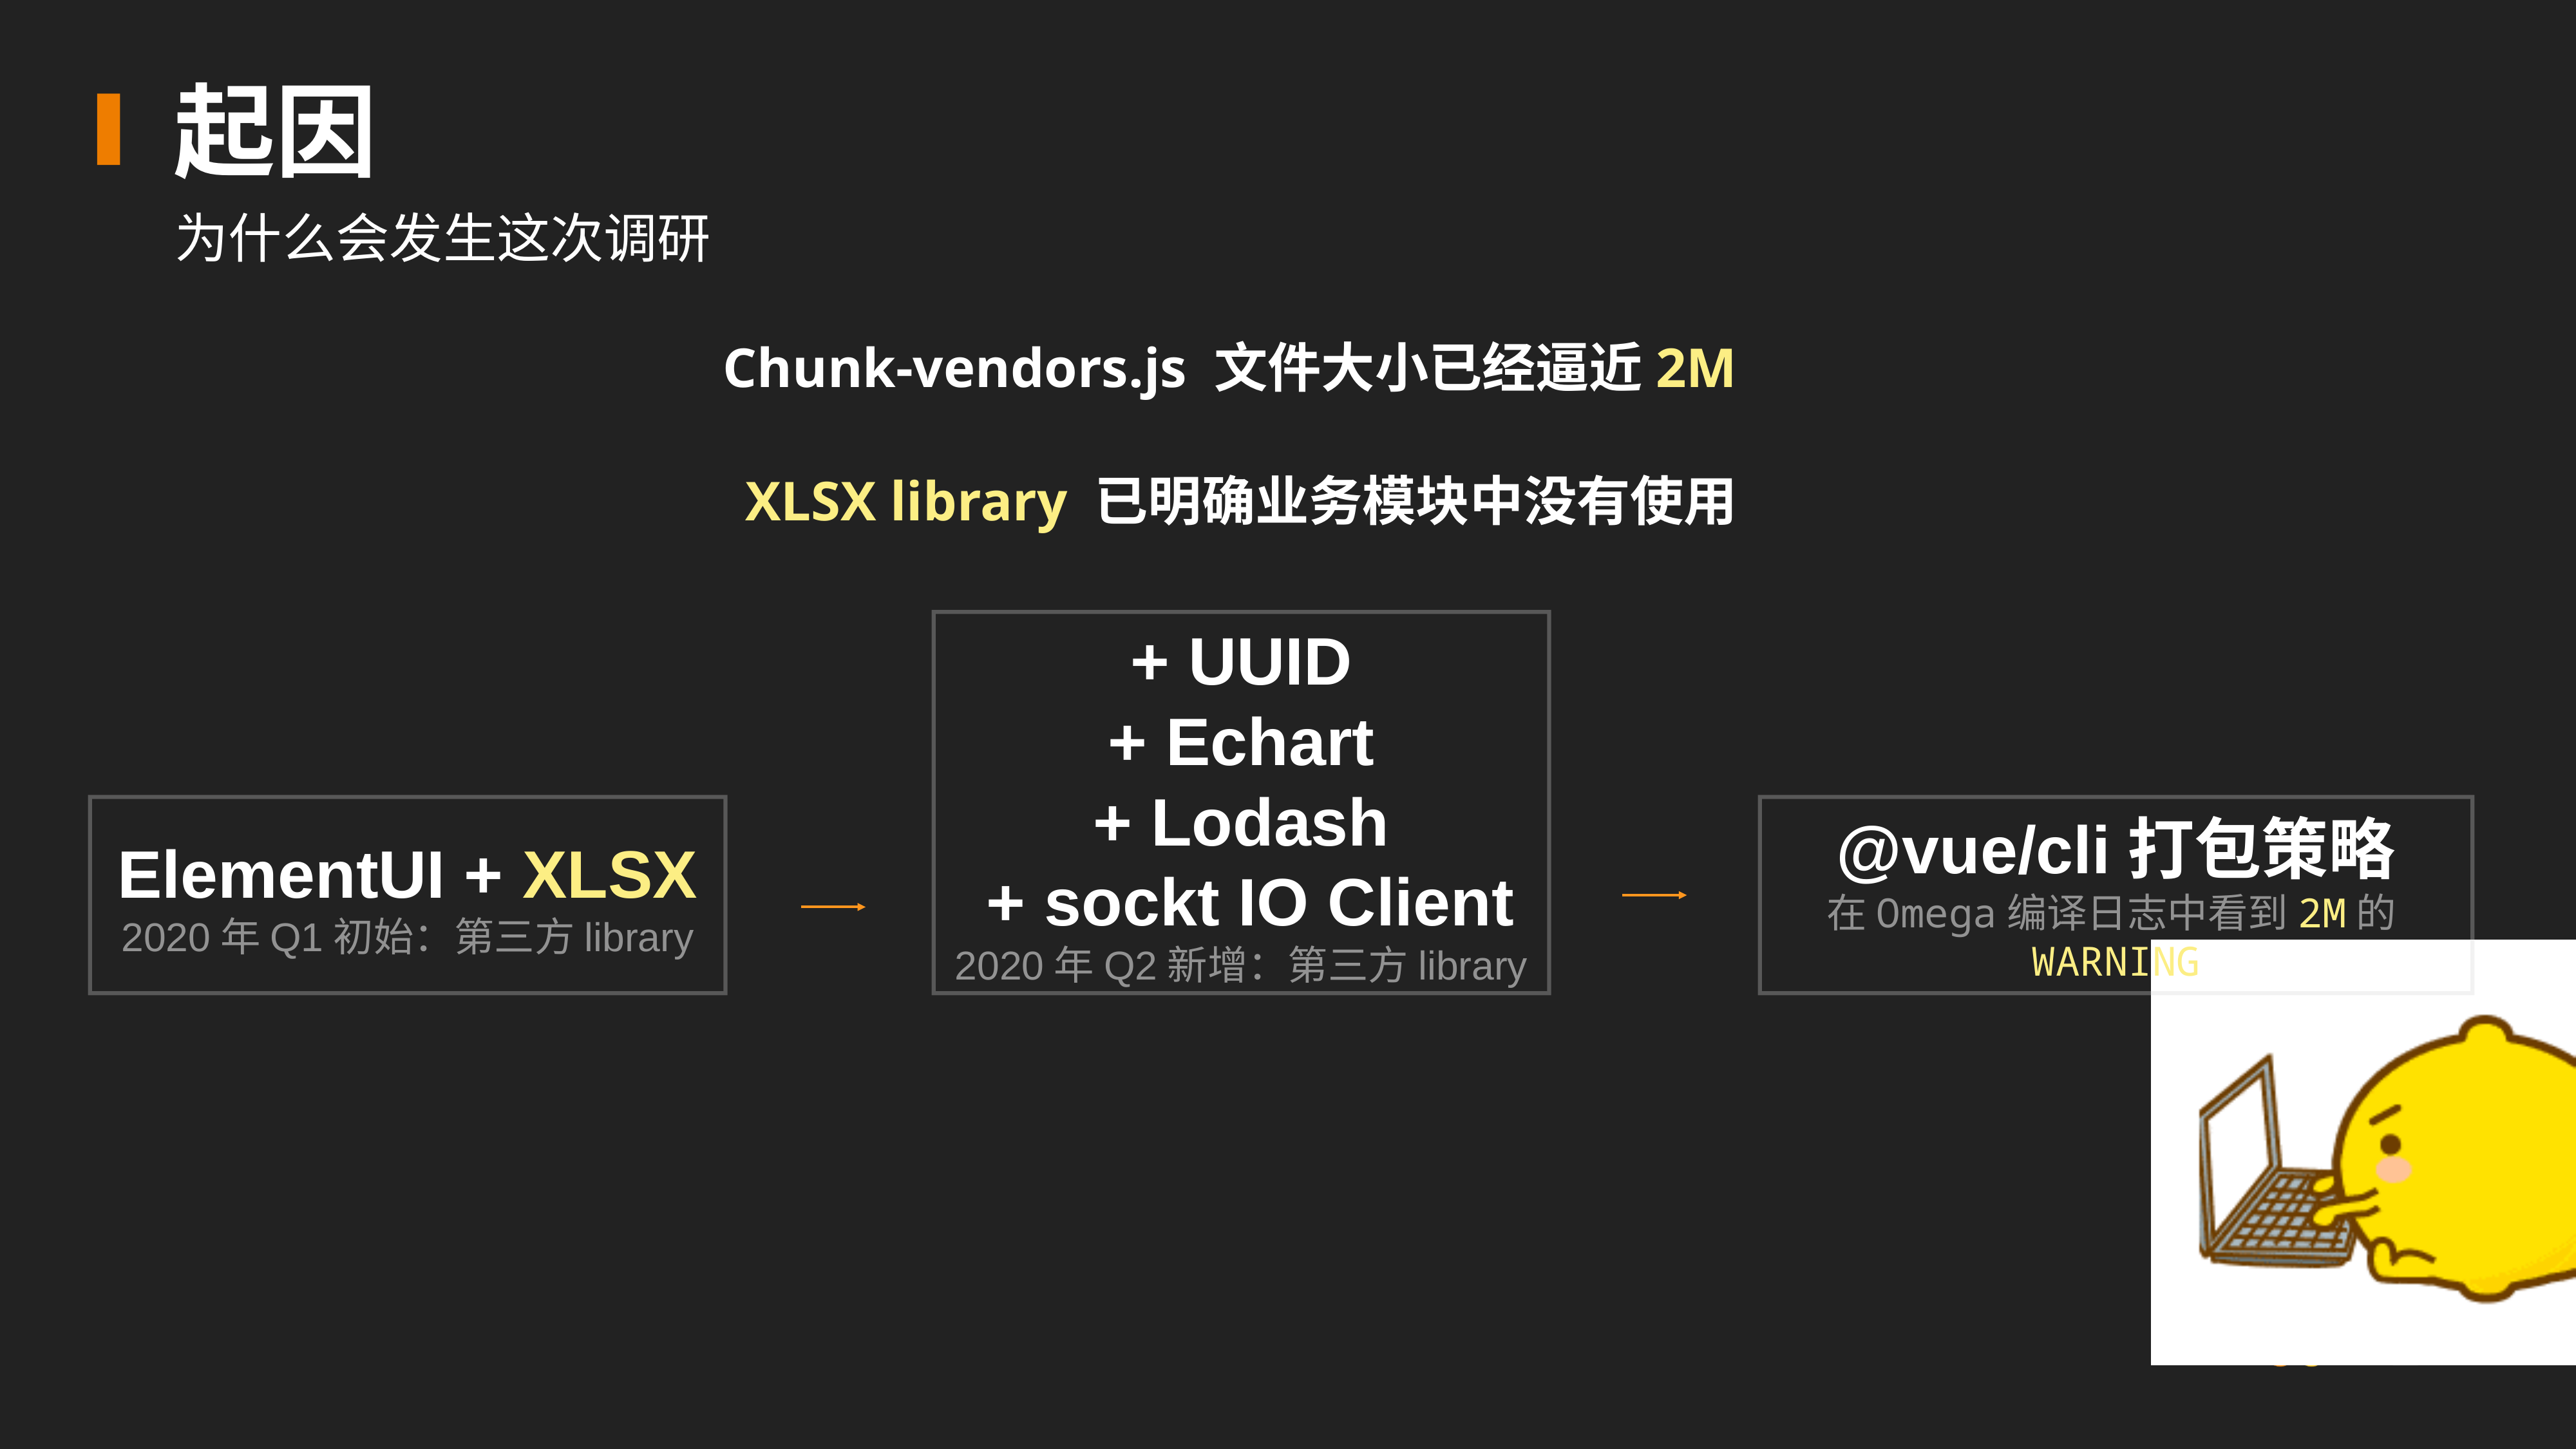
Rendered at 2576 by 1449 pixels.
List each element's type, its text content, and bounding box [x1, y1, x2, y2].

text_box [800, 903, 866, 911]
text_box [97, 93, 120, 166]
text_box 起因 [166, 59, 385, 197]
text_box 为什么会发生这次调研 [167, 196, 719, 277]
text_box [1622, 891, 1687, 900]
picture [2150, 940, 2576, 1378]
text_box + UUID + Echart + Lodash + sockt IO Client 2020年Q2新增：第三方library [933, 612, 1549, 994]
text_box ElementUI + XLSX 2020年Q1初始：第三方library [90, 797, 726, 994]
text_box XLSX library 已明确业务模块中没有使用 [737, 459, 1746, 539]
text_box Chunk-vendors.js 文件大小已经逼近2M [715, 326, 1745, 406]
text_box @vue/cli打包策略 在Omega编译日志中看到2M的WARNING [1759, 797, 2473, 994]
